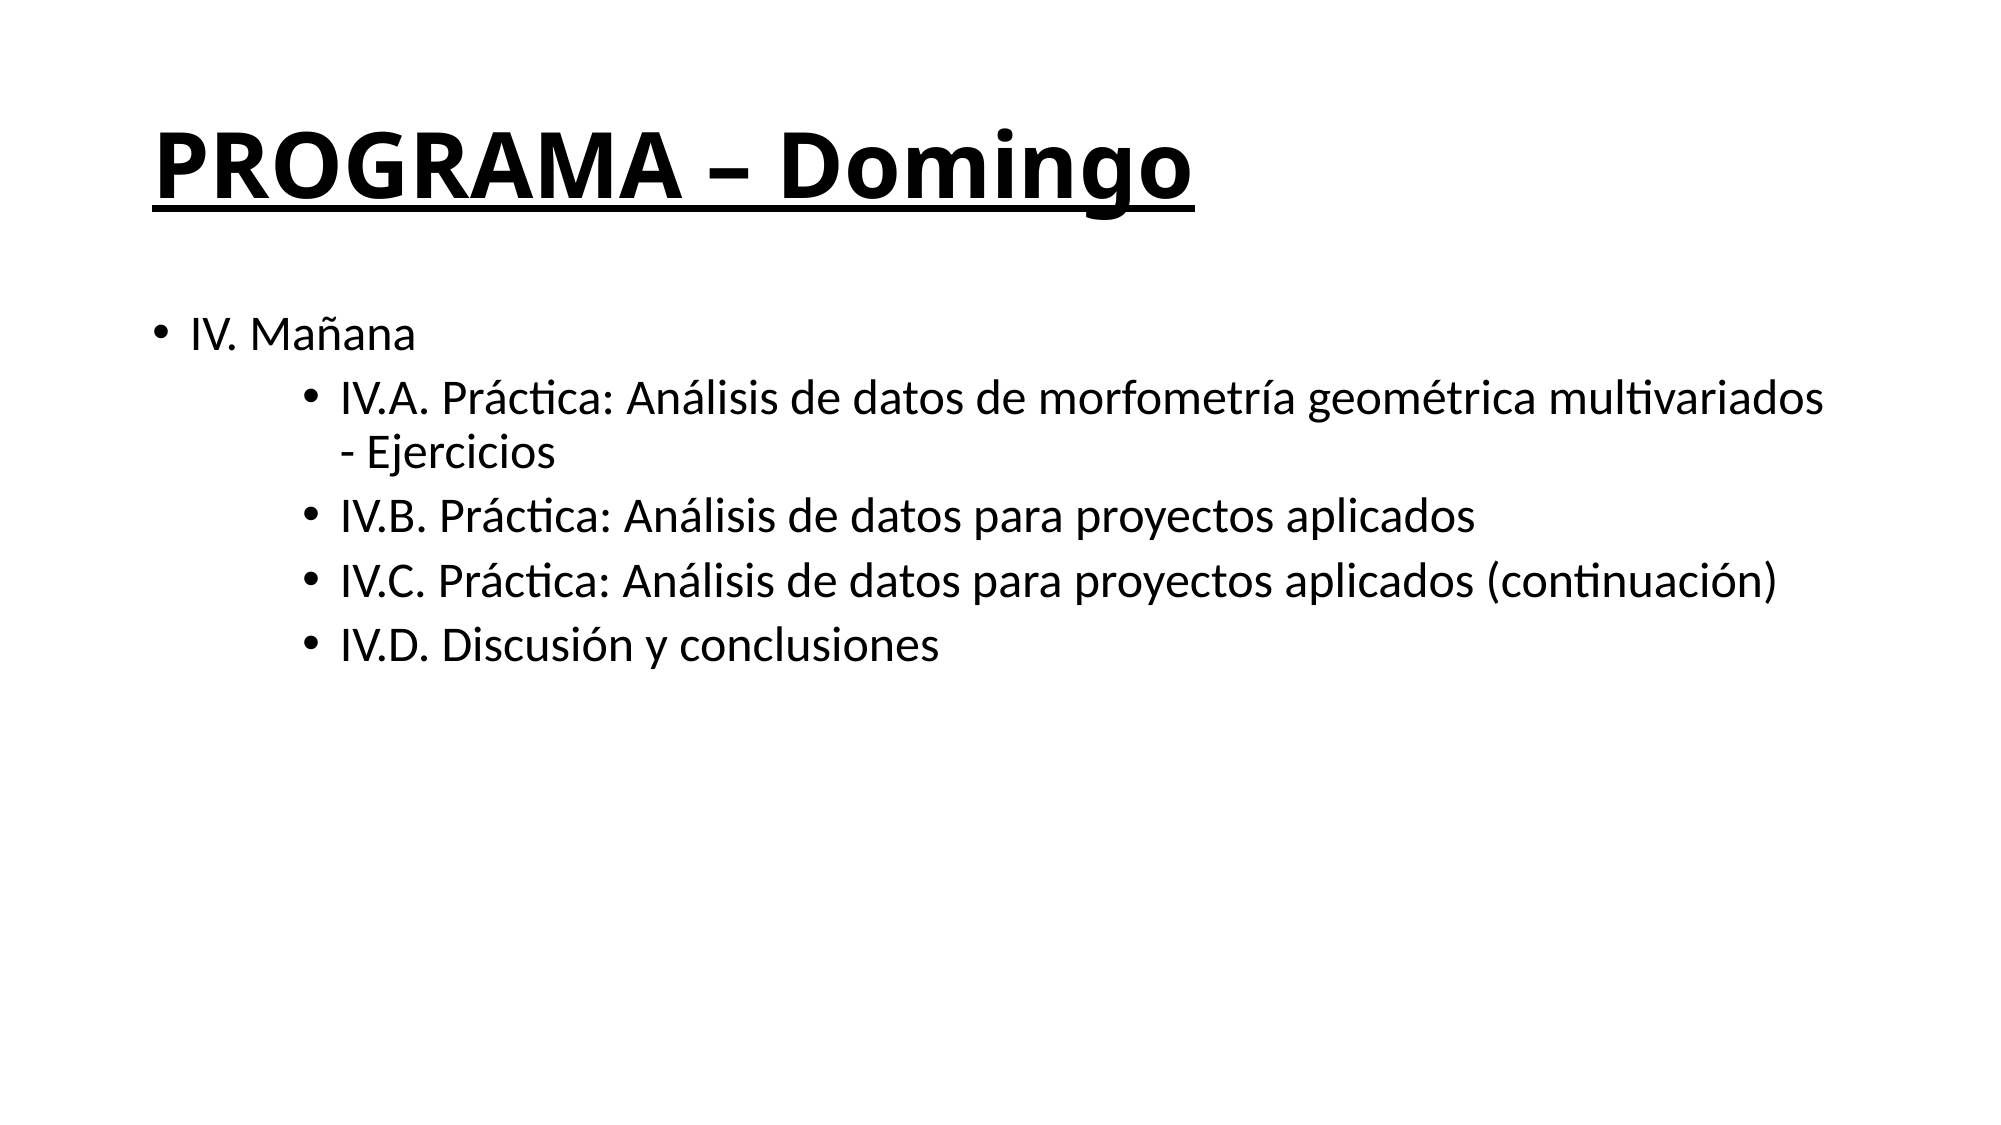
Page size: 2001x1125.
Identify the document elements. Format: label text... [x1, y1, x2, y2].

list IV. Mañana IV.A. Práctica: Análisis de datos de morfometría geométrica multivariados - Ejercicios IV.B. Práctica: Análisis de datos para proyectos aplicados IV.C. Práctica: Análisis de datos para proyectos aplicados (continuación) IV.D. Discusión y conclusiones [137, 299, 1863, 1014]
title PROGRAMA – Domingo [137, 59, 1863, 278]
